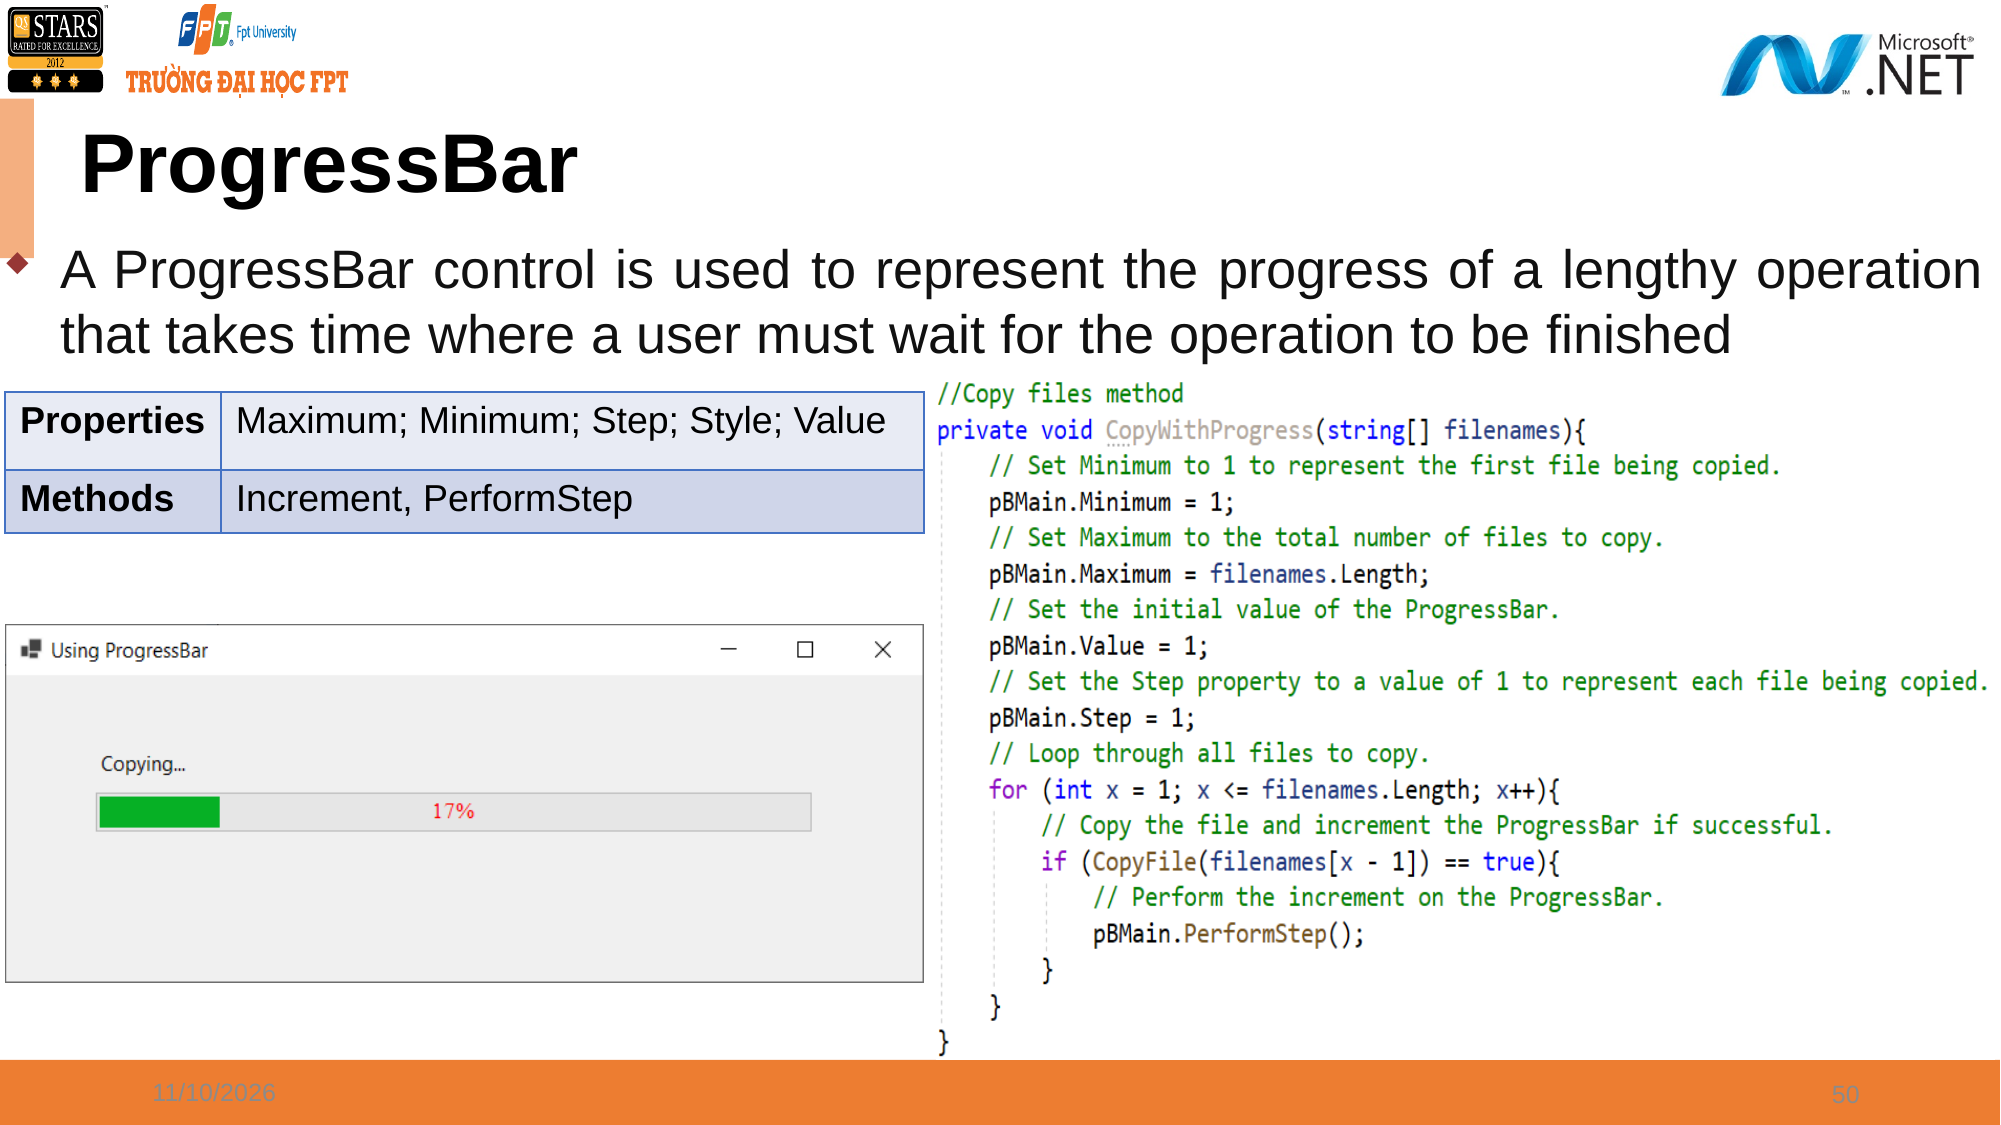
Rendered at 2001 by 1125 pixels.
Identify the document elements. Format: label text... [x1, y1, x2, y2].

picture [5, 624, 924, 983]
table_header Properties [6, 393, 220, 469]
table_cell Increment, PerformStep [222, 471, 923, 532]
picture [936, 376, 1995, 1060]
text_box A ProgressBar control is used to represent the progress of a lengthy operation that takes time where a user must wait for the operation to be finished [0, 227, 2000, 372]
table_header Maximum; Minimum; Step; Style; Value [222, 393, 923, 469]
slide_number 50 [1424, 1063, 1875, 1123]
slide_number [137, 1061, 588, 1122]
title ProgressBar [65, 118, 1895, 213]
picture [1685, 0, 2001, 129]
table_cell Methods [6, 471, 220, 532]
